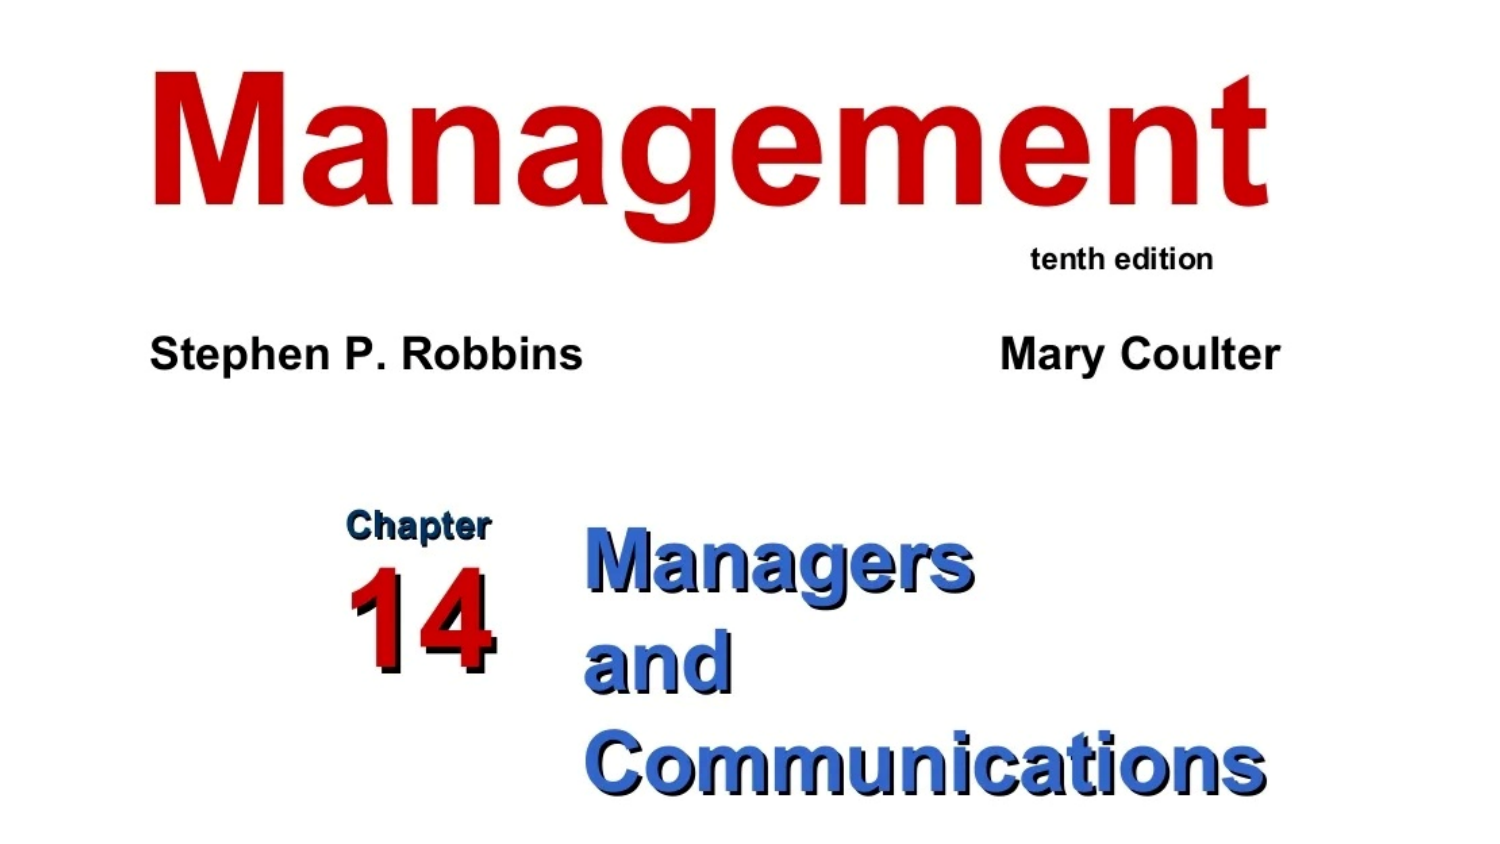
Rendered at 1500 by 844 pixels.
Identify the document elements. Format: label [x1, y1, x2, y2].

picture [106, 0, 1394, 844]
